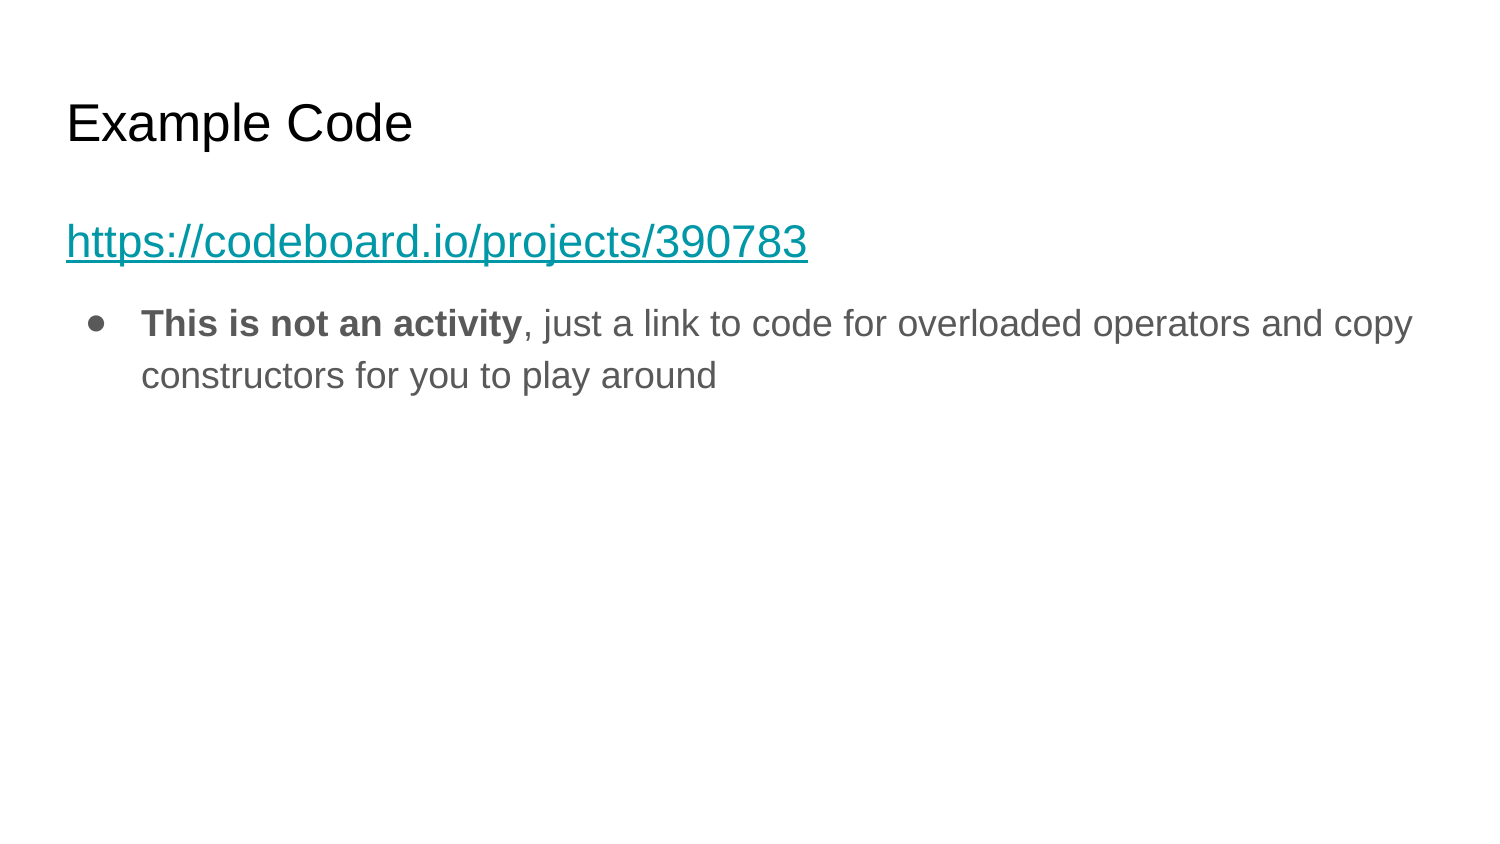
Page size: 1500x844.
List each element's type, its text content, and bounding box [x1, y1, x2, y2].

list https://codeboard.io/projects/390783 This is not an activity, just a link to code for overloaded operators and copy constructors for you to play around [51, 189, 1449, 750]
title Example Code [51, 72, 1449, 167]
